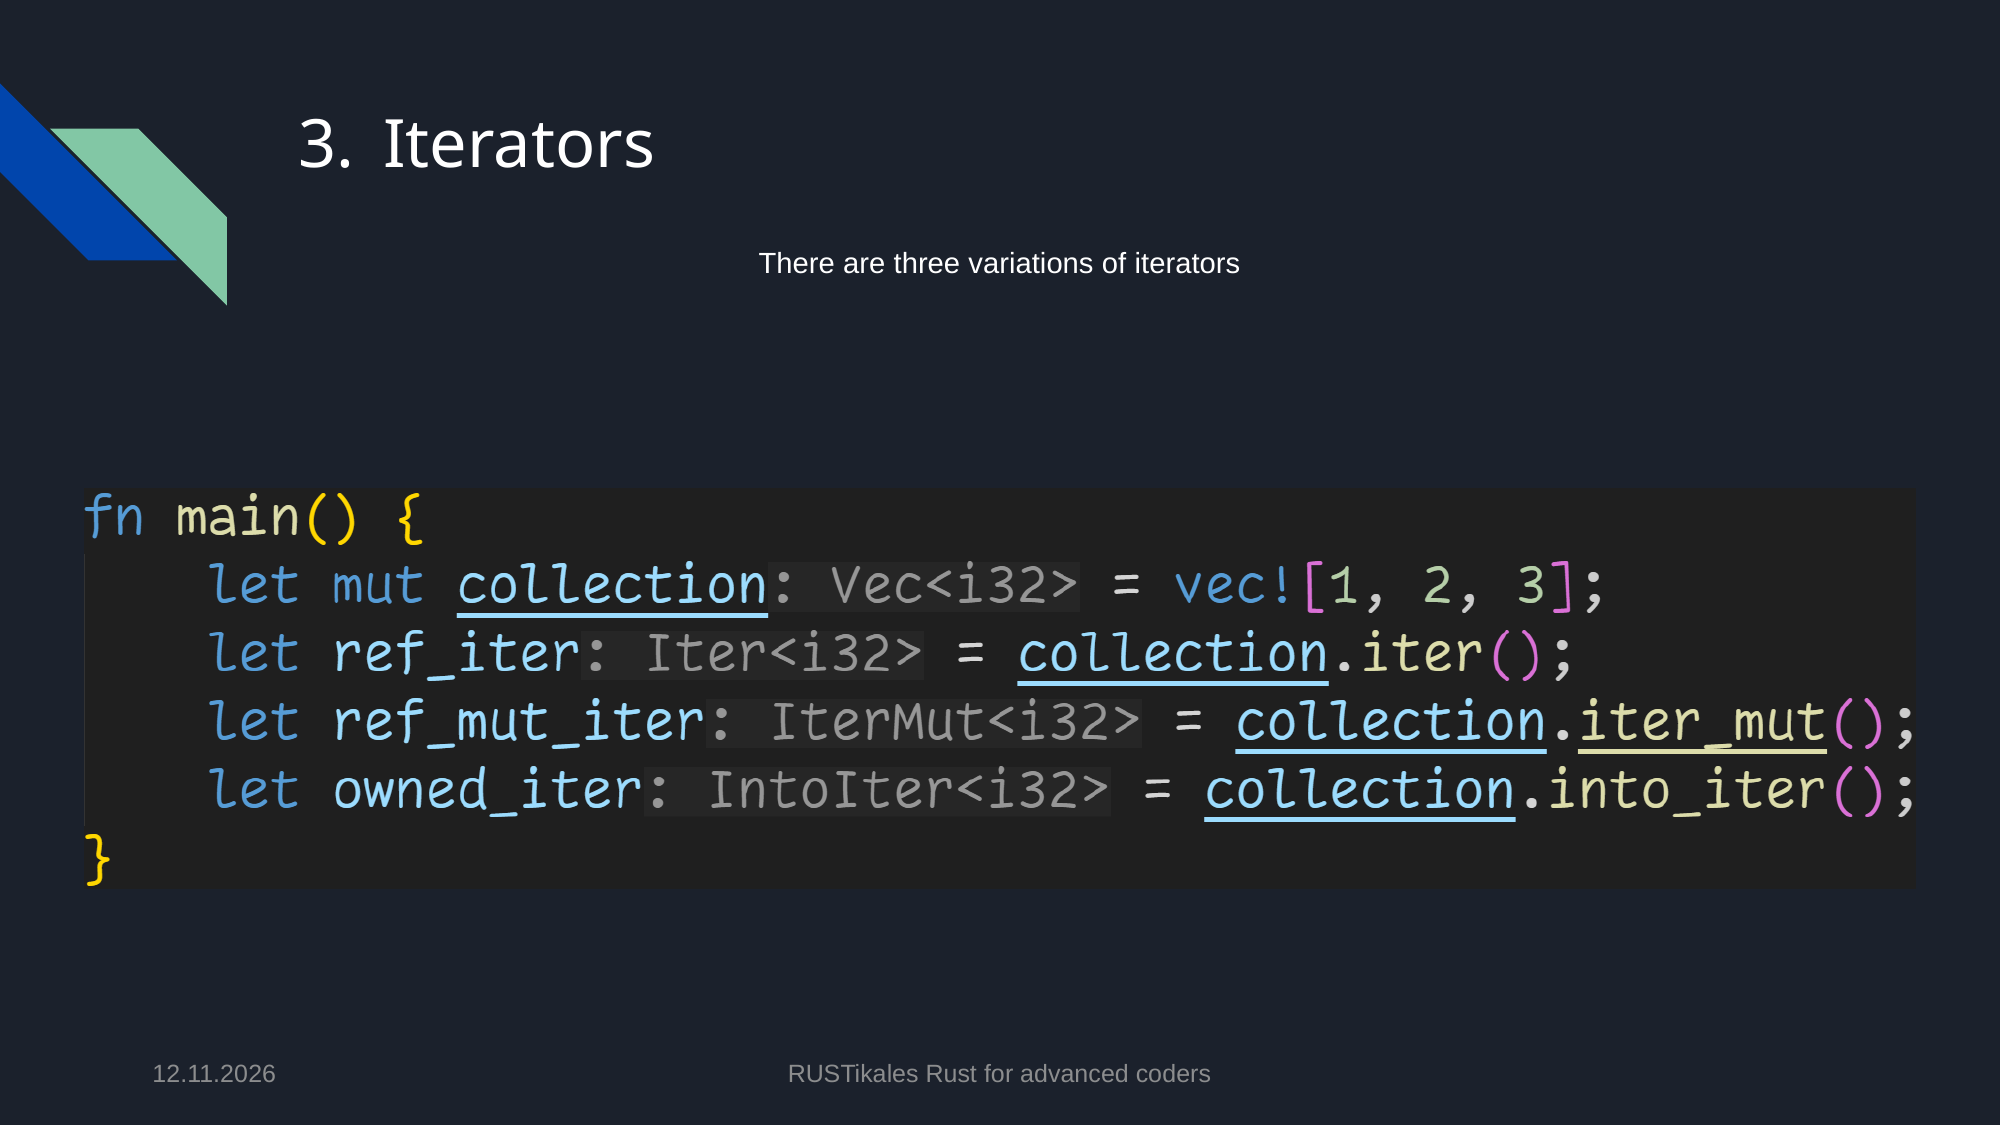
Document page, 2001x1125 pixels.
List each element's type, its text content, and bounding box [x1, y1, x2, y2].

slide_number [137, 1042, 588, 1103]
text_box There are three variations of iterators [743, 236, 1256, 287]
picture [83, 488, 1917, 889]
footer RUSTikales Rust for advanced coders [662, 1042, 1338, 1103]
title Iterators [283, 86, 1824, 287]
